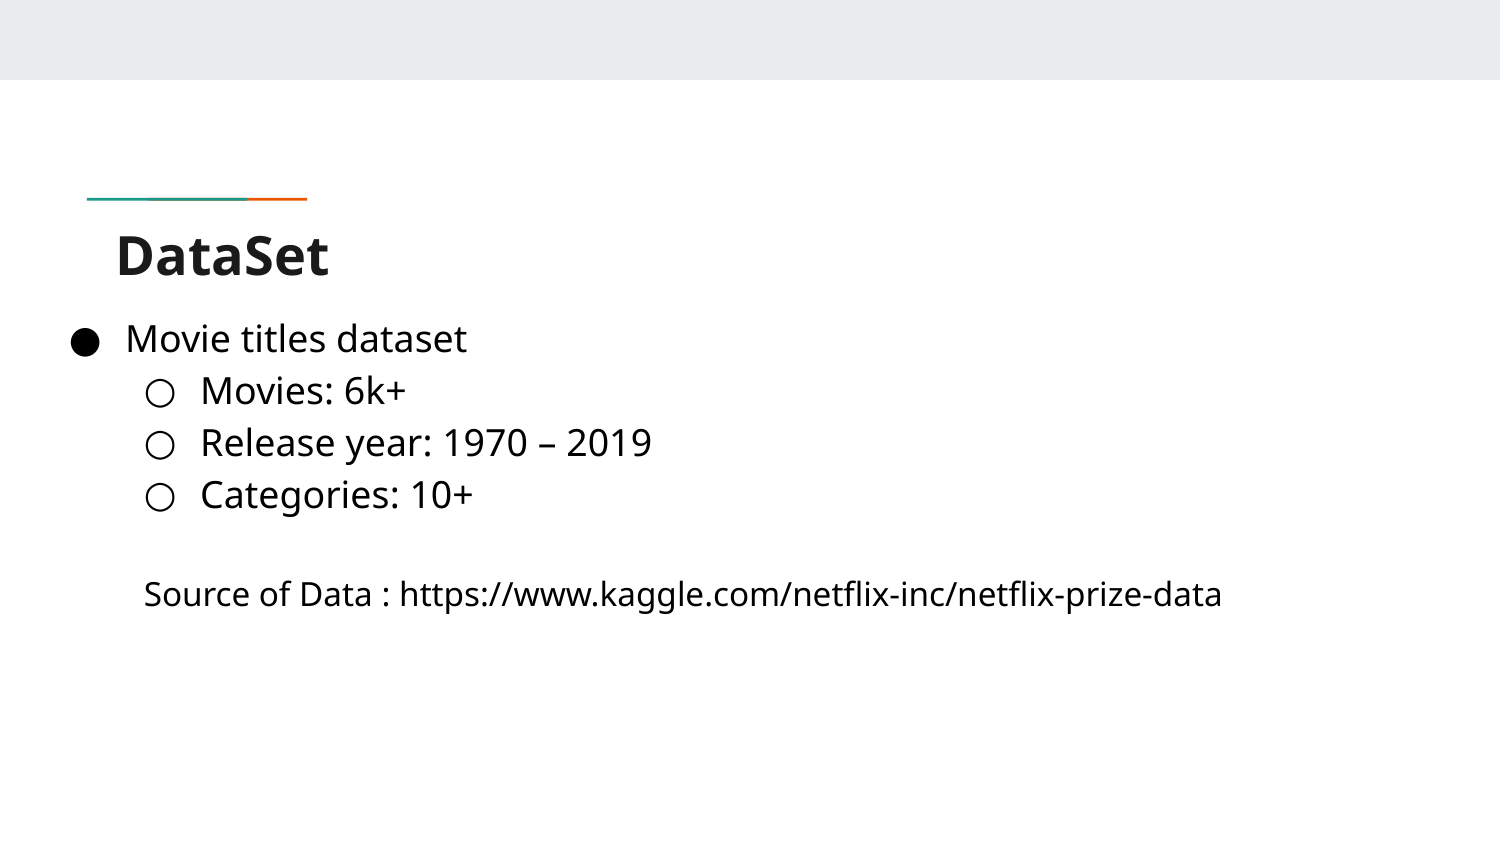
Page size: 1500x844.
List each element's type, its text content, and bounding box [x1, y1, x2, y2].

list Movie titles dataset Movies: 6k+ Release year: 1970 – 2019 Categories: 10+ Source of Data : https://www.kaggle.com/netflix-inc/netflix-prize-data [35, 293, 1428, 658]
title DataSet [100, 205, 1362, 293]
